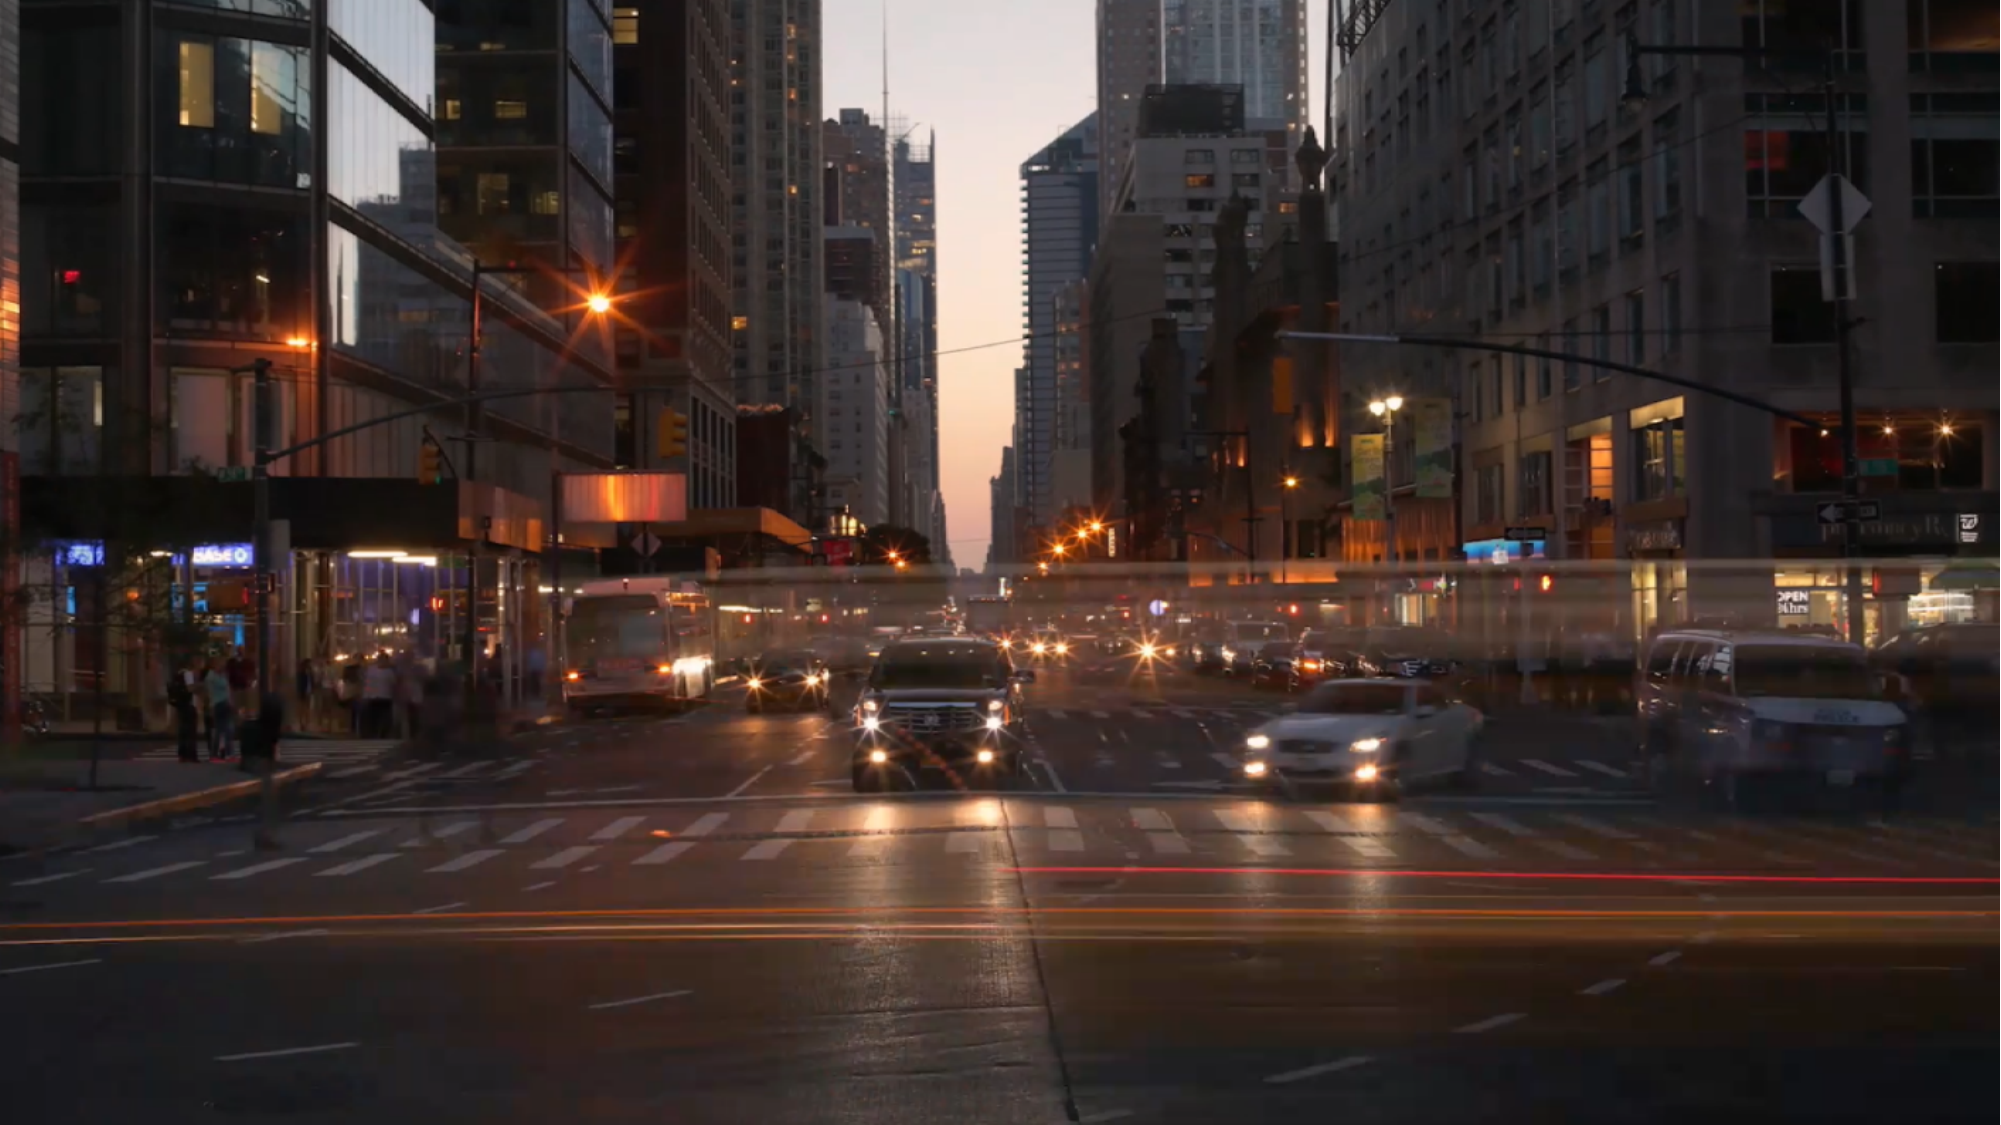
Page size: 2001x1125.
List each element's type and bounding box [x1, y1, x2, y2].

text_box [0, 0, 2000, 1125]
